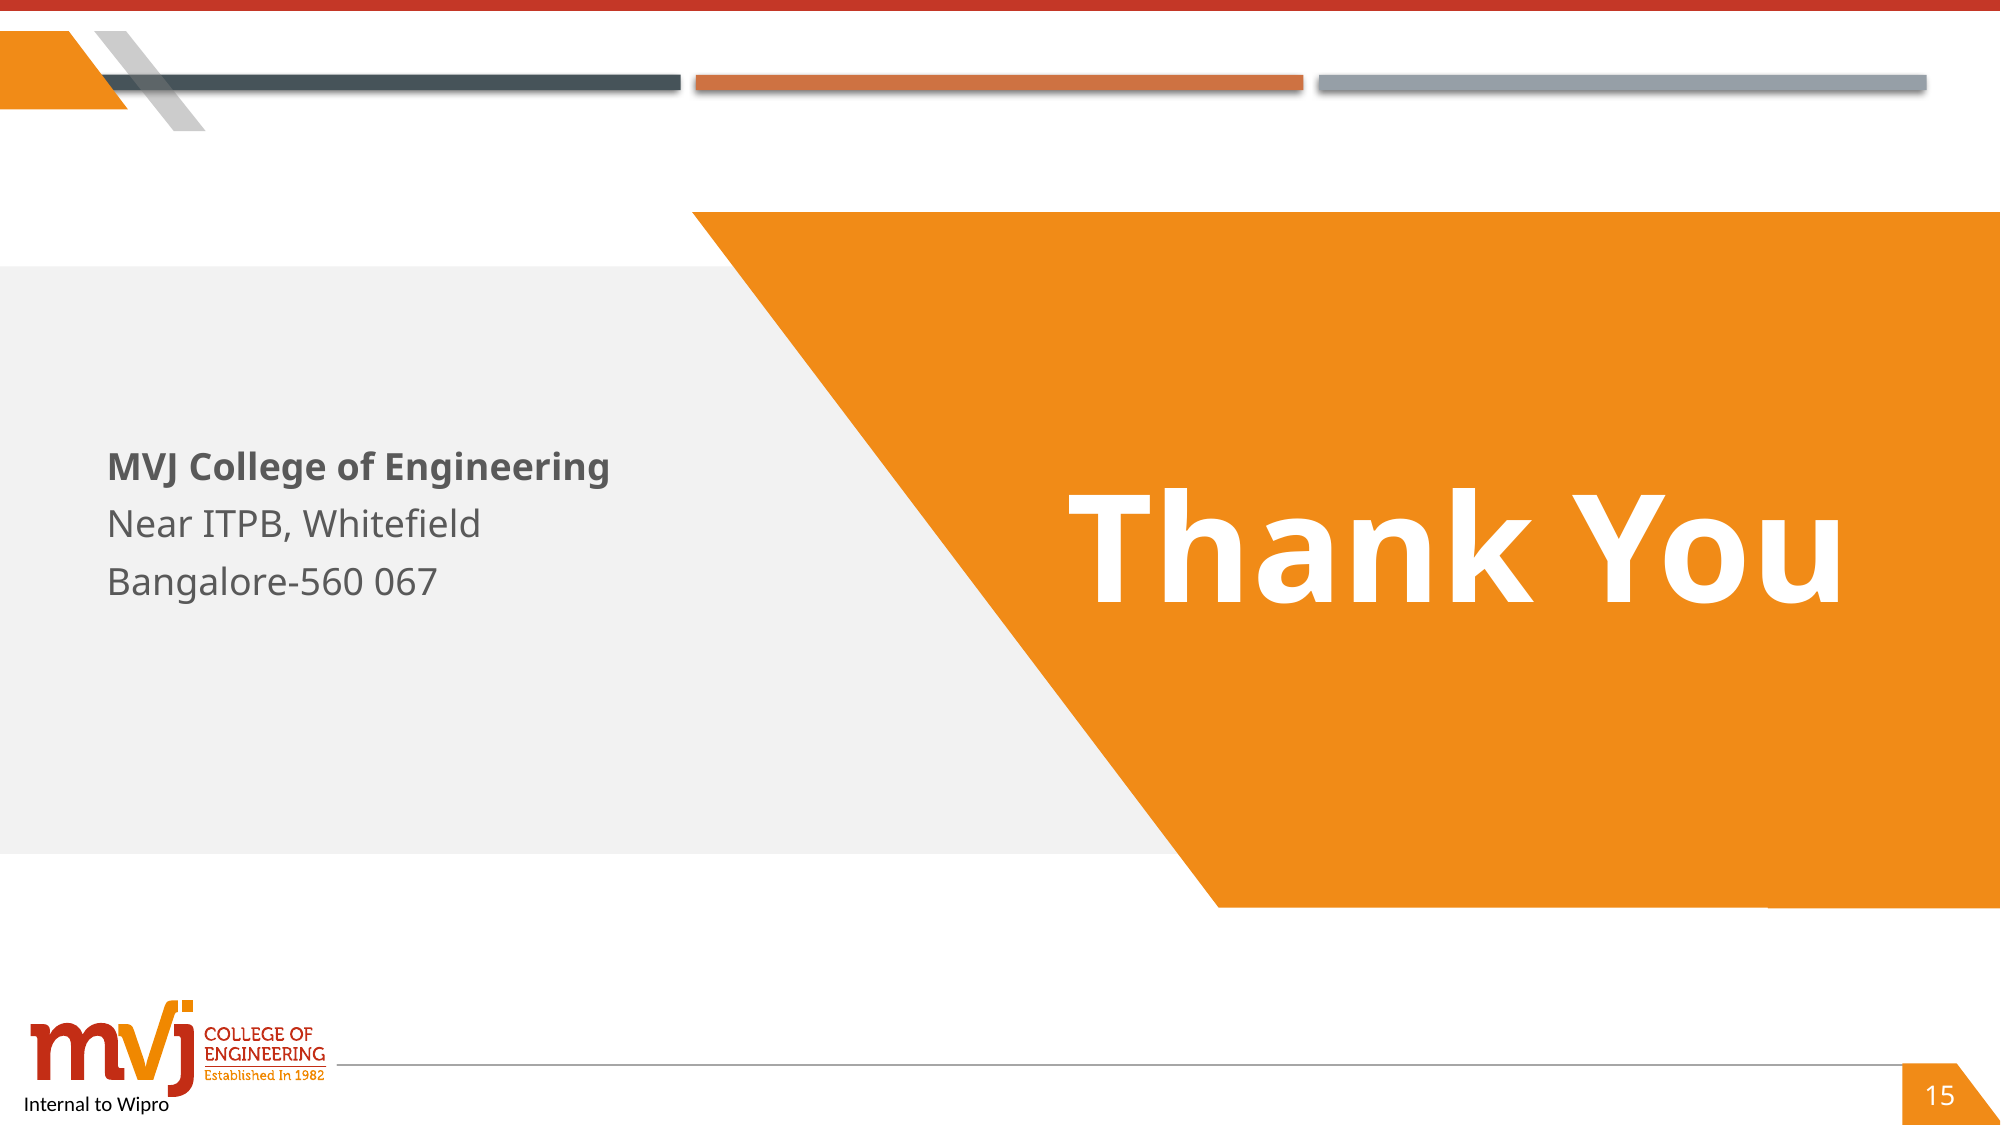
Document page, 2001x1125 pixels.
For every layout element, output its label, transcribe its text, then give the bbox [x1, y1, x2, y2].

text_box Thank You [1052, 444, 2000, 640]
text_box [0, 266, 1177, 854]
text_box [692, 212, 2000, 909]
text_box MVJ College of Engineering Near ITPB, Whitefield Bangalore-560 067 [91, 435, 655, 611]
